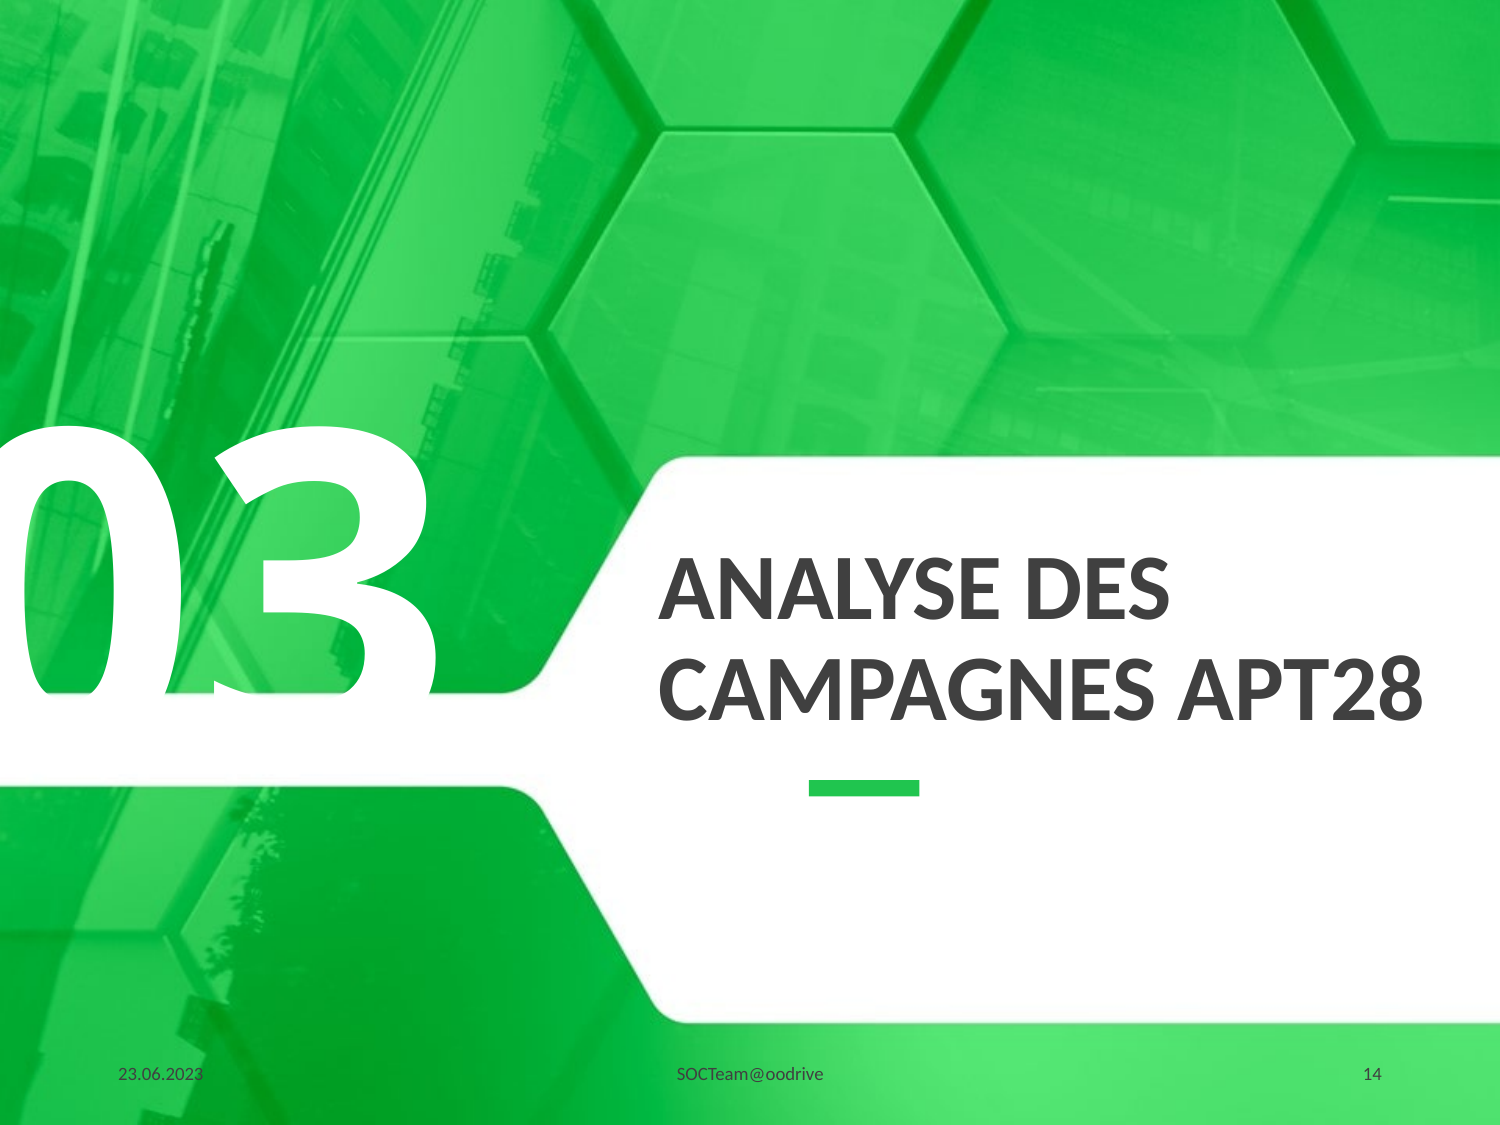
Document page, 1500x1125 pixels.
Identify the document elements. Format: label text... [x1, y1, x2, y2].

footer SOCTeam@oodrive [496, 1042, 1004, 1103]
title Analyse deS campagnes APT28 [728, 468, 1459, 749]
slide_number 14 [1059, 1042, 1397, 1103]
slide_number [103, 1042, 441, 1103]
picture [0, 0, 1500, 1125]
list 03 [0, 356, 728, 861]
